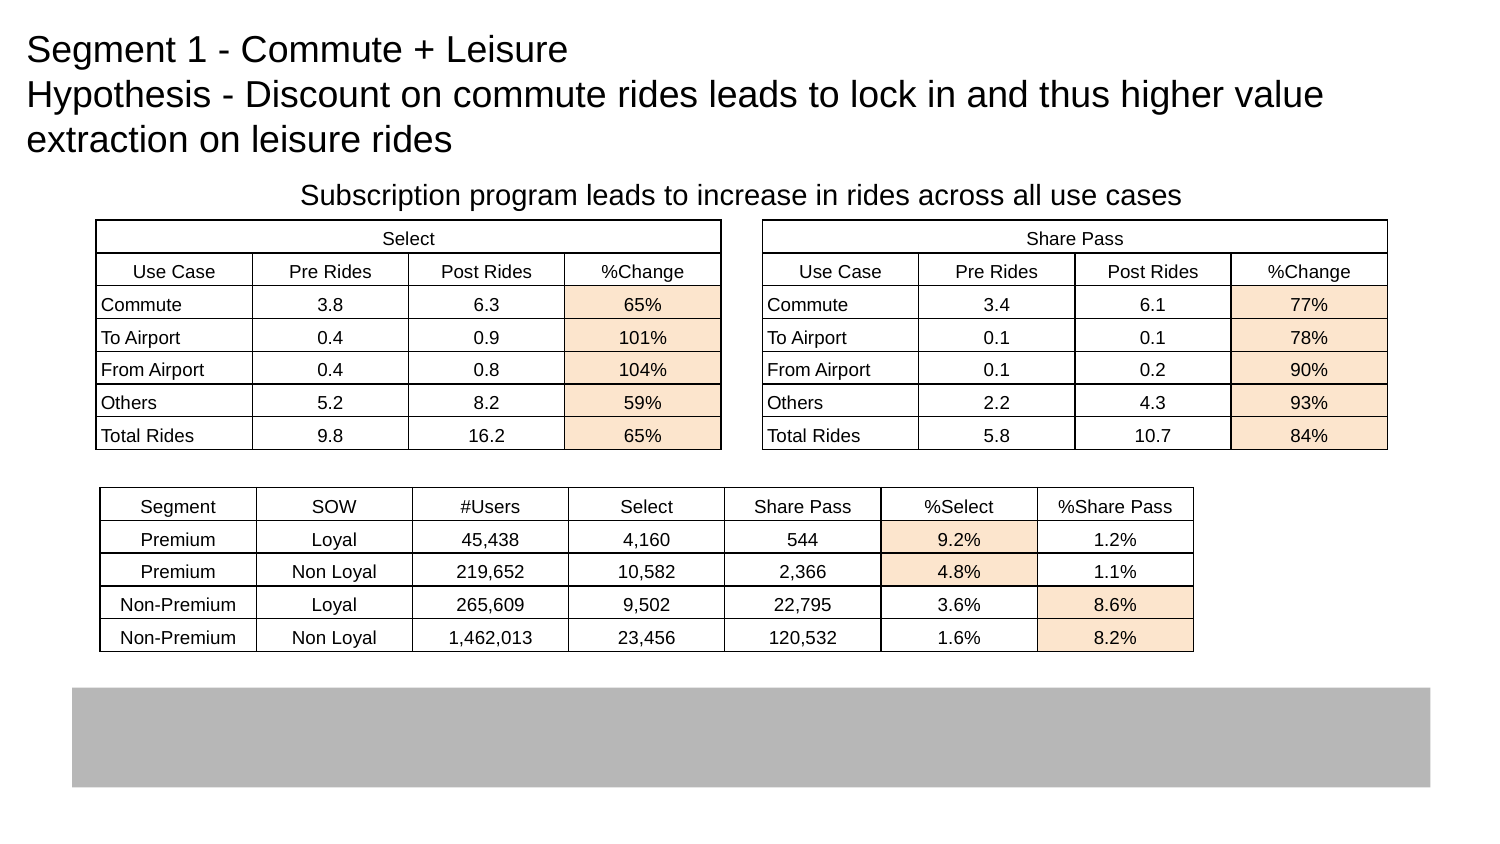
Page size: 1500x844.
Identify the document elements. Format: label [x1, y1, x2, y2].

table_cell [725, 587, 880, 618]
table_header [1038, 488, 1193, 520]
table_cell [565, 385, 720, 416]
table_cell [565, 319, 720, 351]
table_cell [565, 286, 720, 318]
table_cell [1076, 352, 1230, 383]
table_cell [725, 619, 880, 651]
table_cell [1038, 554, 1193, 585]
table_cell [409, 254, 564, 285]
table_cell [763, 286, 918, 318]
table_cell [1232, 319, 1387, 351]
table_header [882, 488, 1037, 520]
table_cell [763, 385, 918, 416]
table_cell [1038, 521, 1193, 552]
table_cell [253, 417, 408, 449]
text_box [72, 687, 1431, 788]
table_header [97, 221, 720, 252]
title [11, 10, 1481, 88]
table_cell [409, 417, 564, 449]
table_cell [409, 286, 564, 318]
table_cell [97, 254, 252, 285]
table_cell [919, 286, 1074, 318]
table_cell [1076, 254, 1230, 285]
table_cell [253, 319, 408, 351]
table_cell [919, 352, 1074, 383]
table_cell [1232, 352, 1387, 383]
table_cell [763, 254, 918, 285]
table_cell [257, 554, 412, 585]
table_cell [763, 352, 918, 383]
table_cell [763, 417, 918, 449]
table_cell [919, 385, 1074, 416]
table_cell [413, 619, 568, 651]
table_cell [253, 286, 408, 318]
table_cell [882, 619, 1037, 651]
table_cell [565, 254, 720, 285]
table_cell [569, 554, 724, 585]
table_cell [253, 254, 408, 285]
table_cell [725, 521, 880, 552]
table_header [257, 488, 412, 520]
table_cell [882, 587, 1037, 618]
table_cell [569, 619, 724, 651]
table_cell [1076, 286, 1230, 318]
table_cell [253, 385, 408, 416]
table_cell [1076, 385, 1230, 416]
table_cell [919, 254, 1074, 285]
table_cell [97, 286, 252, 318]
table_cell [725, 554, 880, 585]
table_cell [1038, 587, 1193, 618]
table_cell [1232, 254, 1387, 285]
table_cell [763, 319, 918, 351]
table_cell [409, 385, 564, 416]
table_cell [1038, 619, 1193, 651]
table_cell [97, 417, 252, 449]
table_cell [569, 587, 724, 618]
table_header [101, 488, 256, 520]
table_cell [253, 352, 408, 383]
text_box [96, 174, 1388, 213]
table_cell [882, 554, 1037, 585]
table_cell [565, 417, 720, 449]
table_cell [1232, 417, 1387, 449]
table_cell [919, 417, 1074, 449]
table_header [569, 488, 724, 520]
table_cell [569, 521, 724, 552]
table_cell [257, 521, 412, 552]
table_cell [257, 619, 412, 651]
table_cell [409, 319, 564, 351]
table_cell [413, 587, 568, 618]
table_cell [413, 521, 568, 552]
table_cell [1076, 319, 1230, 351]
table_cell [565, 352, 720, 383]
table_cell [101, 521, 256, 552]
table_cell [101, 587, 256, 618]
table_cell [97, 385, 252, 416]
table_cell [882, 521, 1037, 552]
table_cell [1232, 385, 1387, 416]
table_header [763, 221, 1387, 252]
table_cell [919, 319, 1074, 351]
table_cell [1232, 286, 1387, 318]
table_cell [1076, 417, 1230, 449]
table_cell [413, 554, 568, 585]
table_cell [97, 319, 252, 351]
table_cell [409, 352, 564, 383]
table_cell [101, 554, 256, 585]
table_cell [101, 619, 256, 651]
table_header [413, 488, 568, 520]
table_header [725, 488, 880, 520]
table_cell [97, 352, 252, 383]
table_cell [257, 587, 412, 618]
